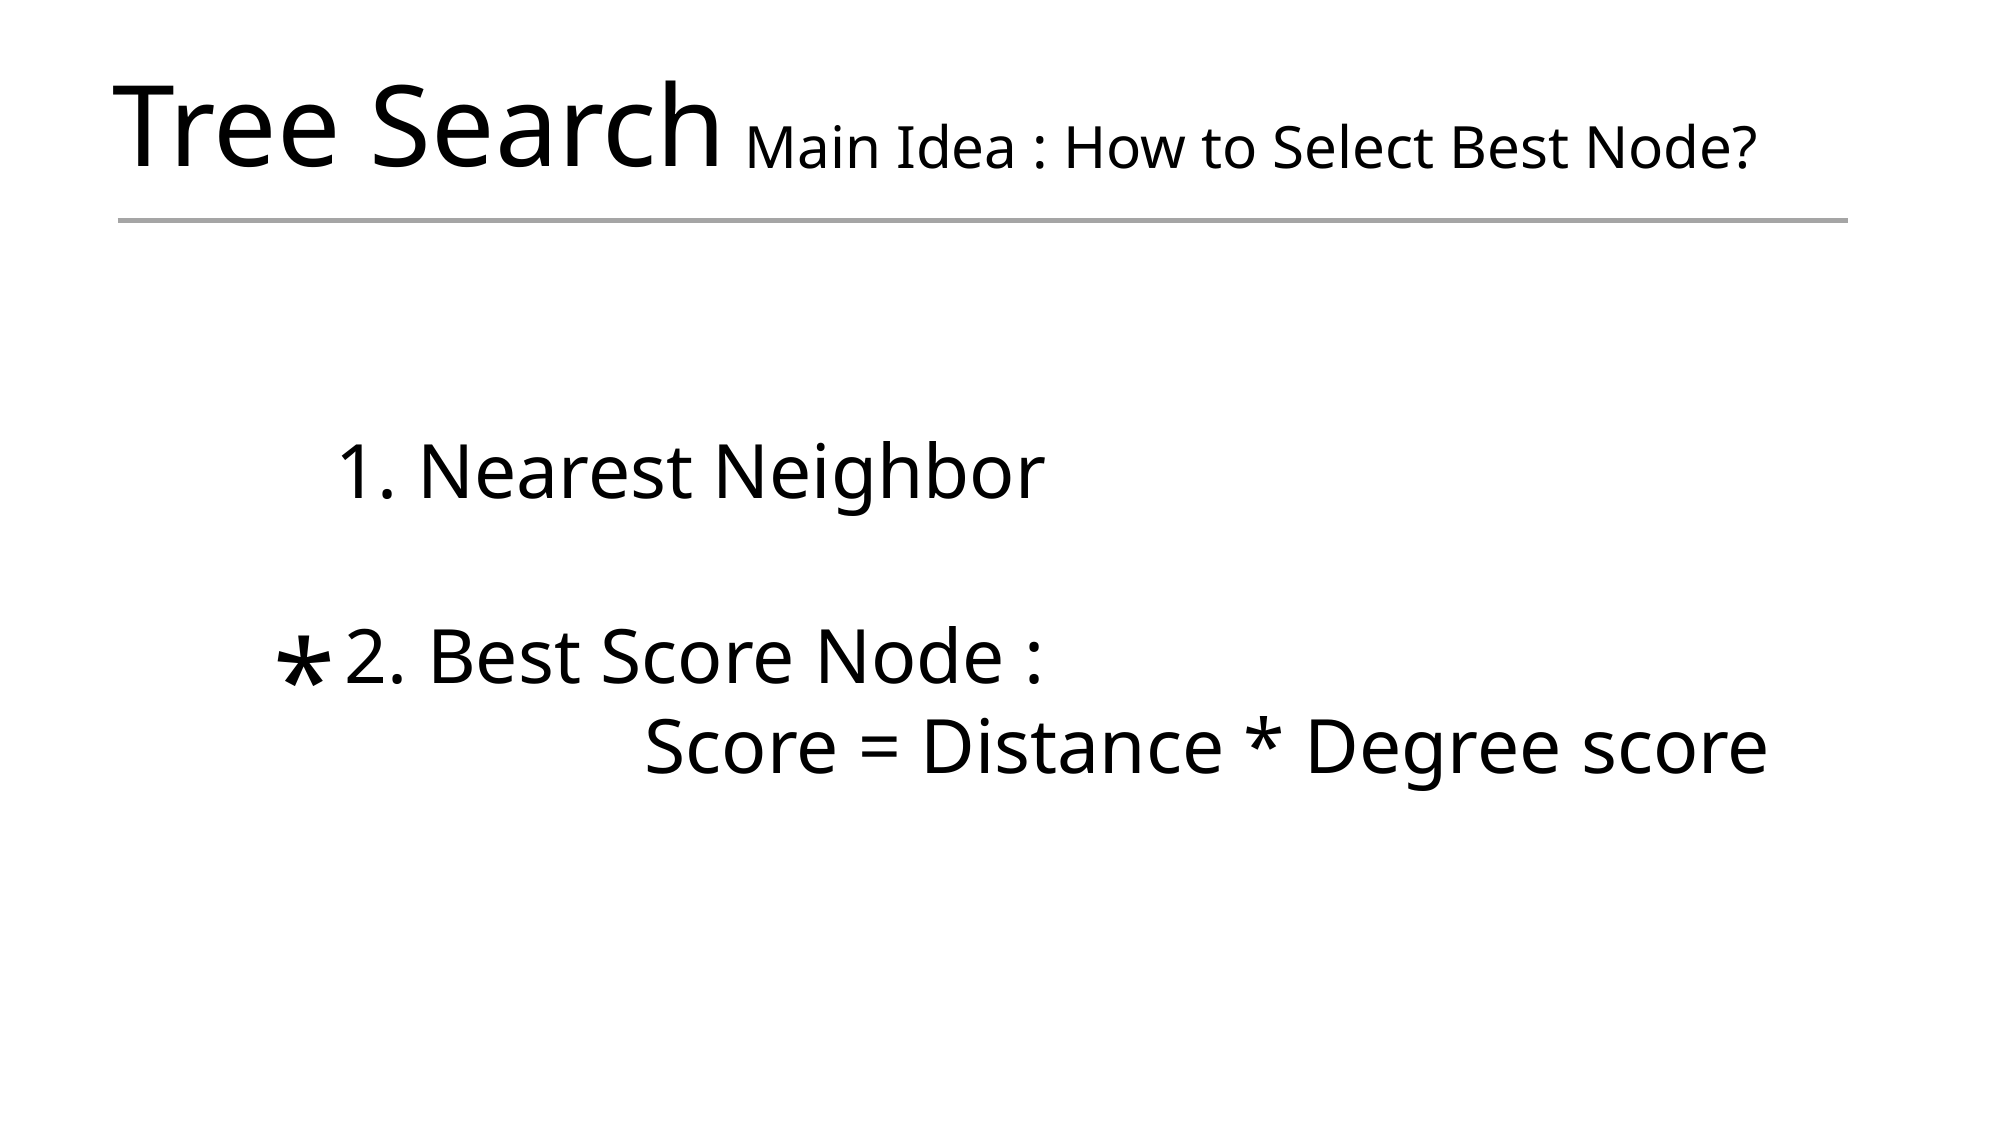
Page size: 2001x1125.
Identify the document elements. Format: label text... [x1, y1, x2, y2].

text_box * [258, 601, 350, 752]
text_box 2. Best Score Node : Score = Distance * Degree score [330, 601, 1786, 797]
text_box Main Idea : How to Select Best Node? [729, 102, 1802, 188]
text_box 1. Nearest Neighbor [320, 415, 1062, 521]
text_box Tree Search [97, 46, 742, 196]
